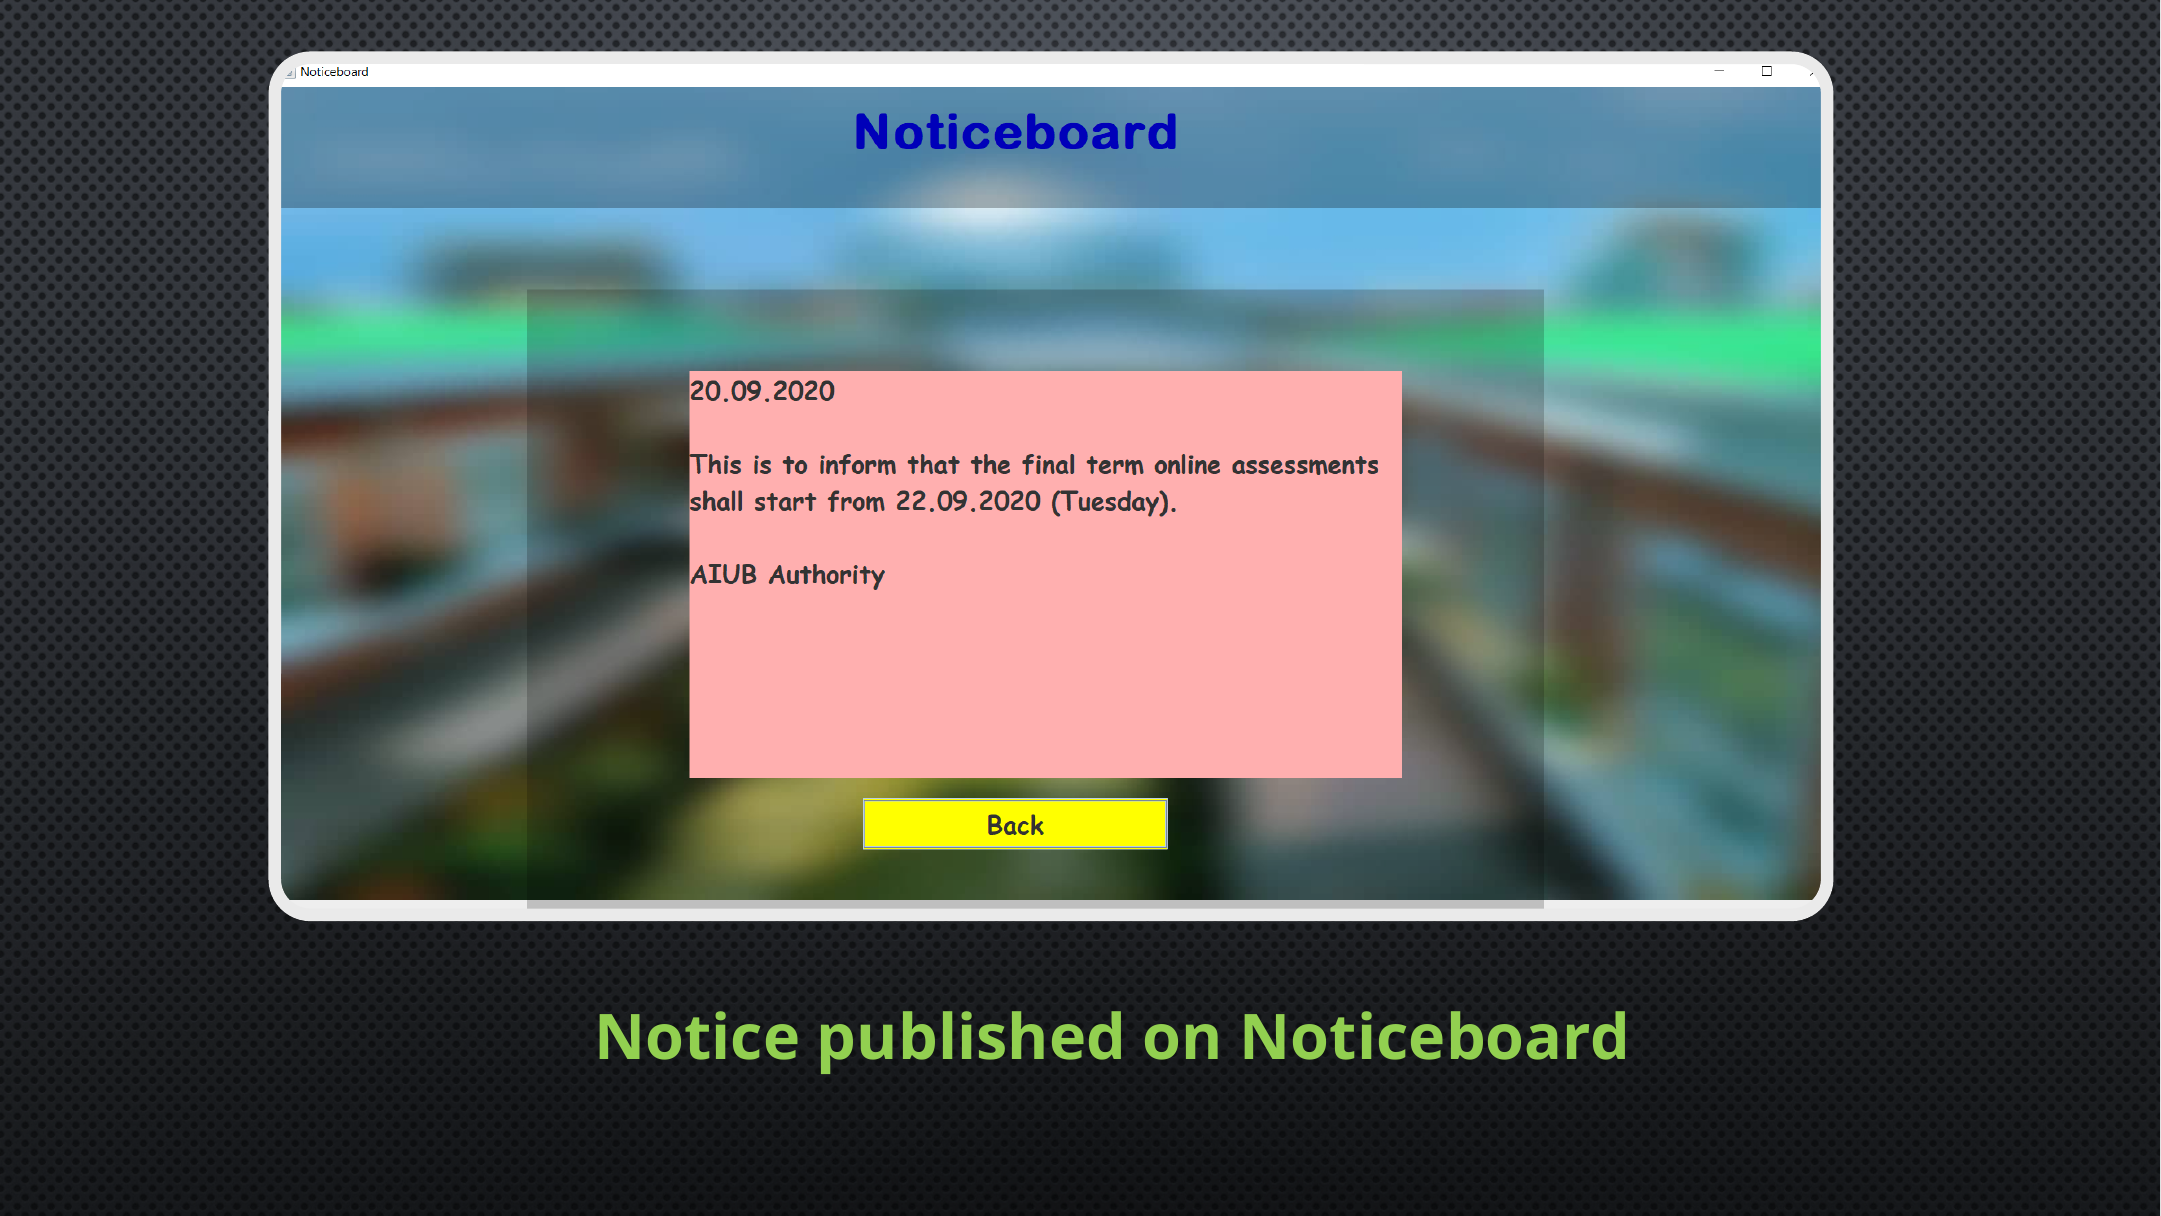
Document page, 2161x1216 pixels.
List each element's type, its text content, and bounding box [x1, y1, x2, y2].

picture [274, 57, 1828, 916]
text_box Notice published on Noticeboard [579, 989, 2161, 1080]
